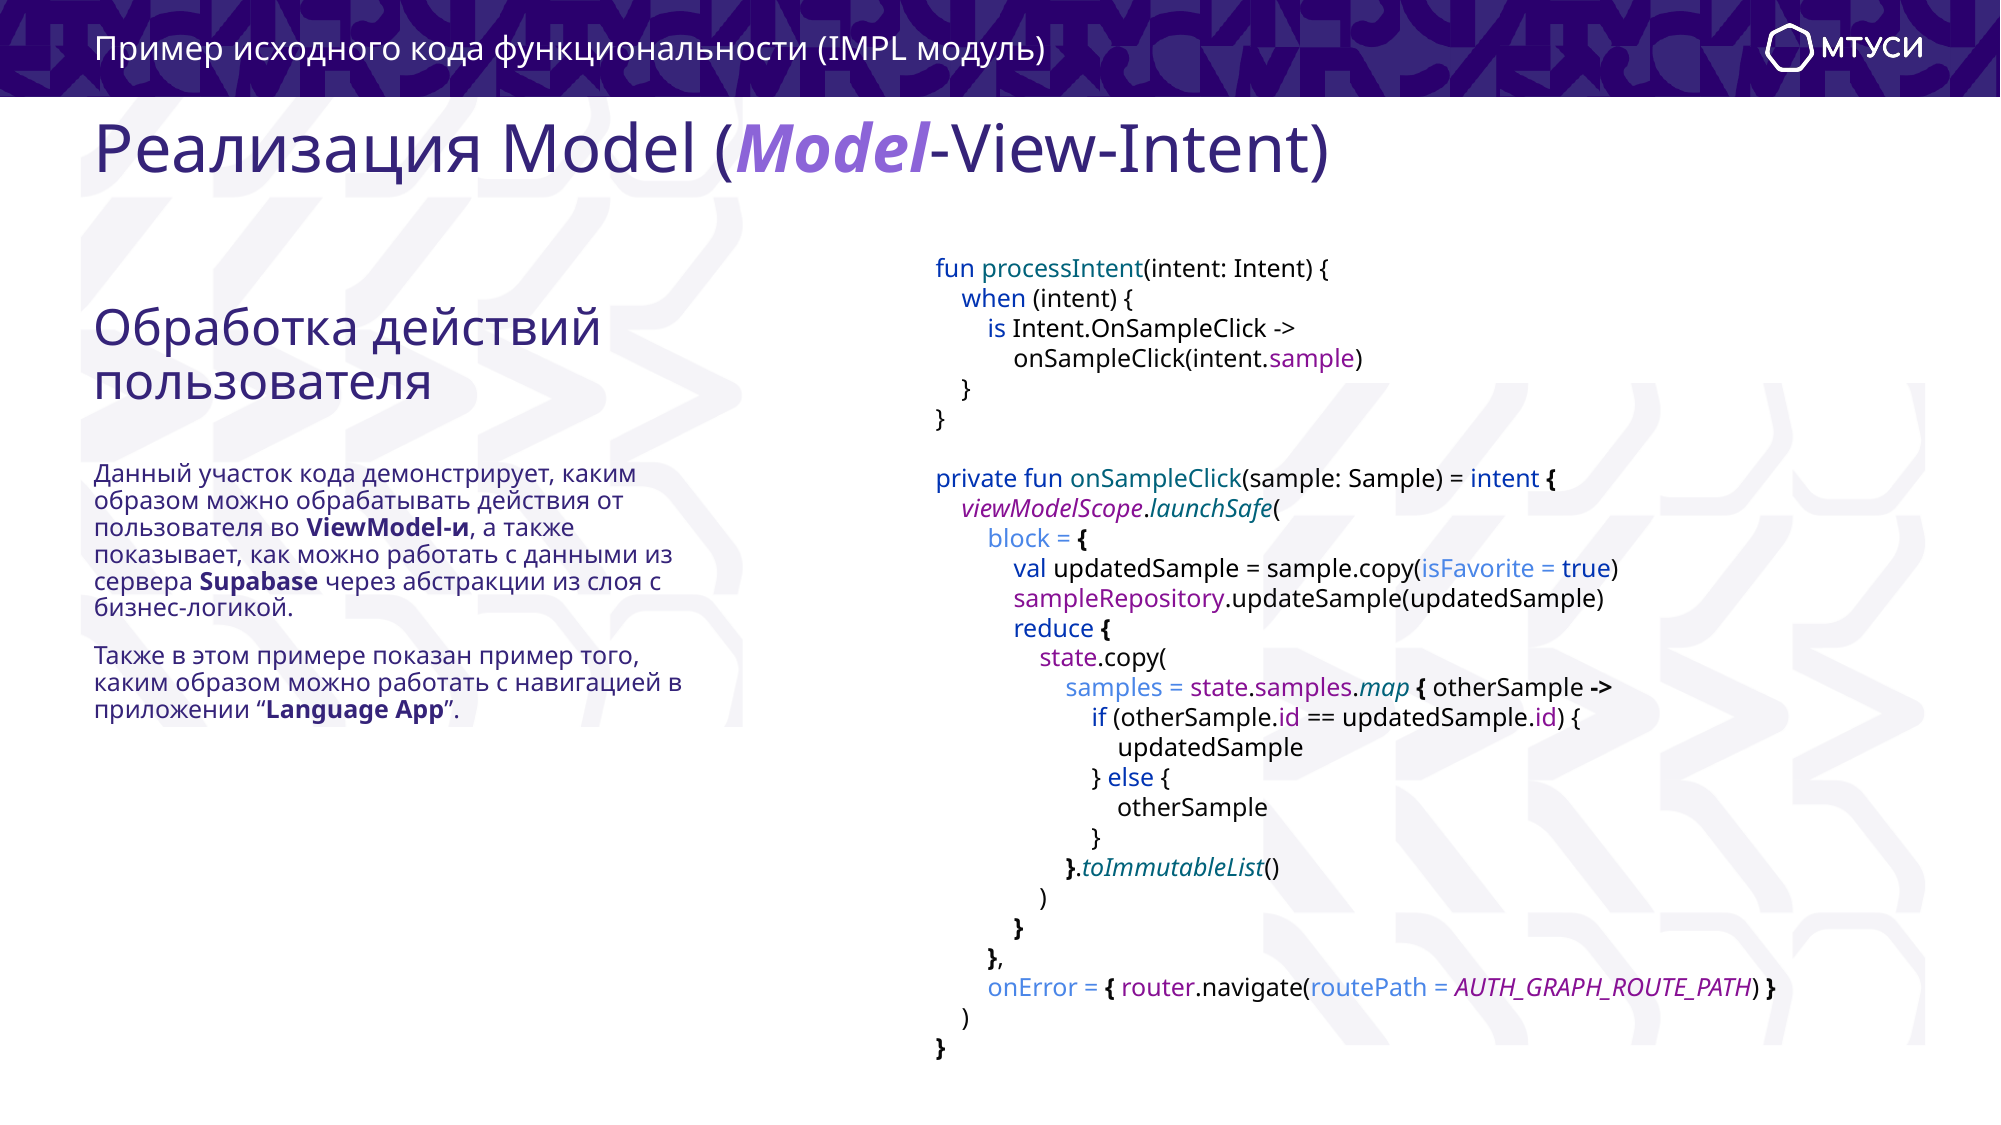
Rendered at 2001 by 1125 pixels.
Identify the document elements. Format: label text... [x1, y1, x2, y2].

text_box fun processIntent(intent: Intent) { when (intent) { is Intent.OnSampleClick -> onSampleClick(intent.sample) } } private fun onSampleClick(sample: Sample) = intent { viewModelScope.launchSafe( block = { val updatedSample = sample.copy(isFavorite = true) sampleRepository.updateSample(updatedSample) reduce { state.copy( samples = state.samples.map { otherSample -> if (otherSample.id == updatedSample.id) { updatedSample } else { otherSample } }.toImmutableList() ) } }, onError = { router.navigate(routePath = AUTH_GRAPH_ROUTE_PATH) } ) } [920, 245, 1921, 1099]
picture [0, 0, 2000, 1111]
list Пример исходного кода функциональности (IMPL модуль) [78, 24, 1710, 70]
title Реализация Model (Model-View-Intent) [78, 98, 1921, 286]
list Данный участок кода демонстрирует, каким образом можно обрабатывать действия от пользователя во ViewModel-и, а также показывает, как можно работать с данными из сервера Supabase через абстракции из слоя с бизнес-логикой. Также в этом примере показан пример того, каким образом можно работать с навигацией в приложении “Language App”. [78, 453, 718, 901]
list Обработка действий пользователя [78, 294, 718, 435]
